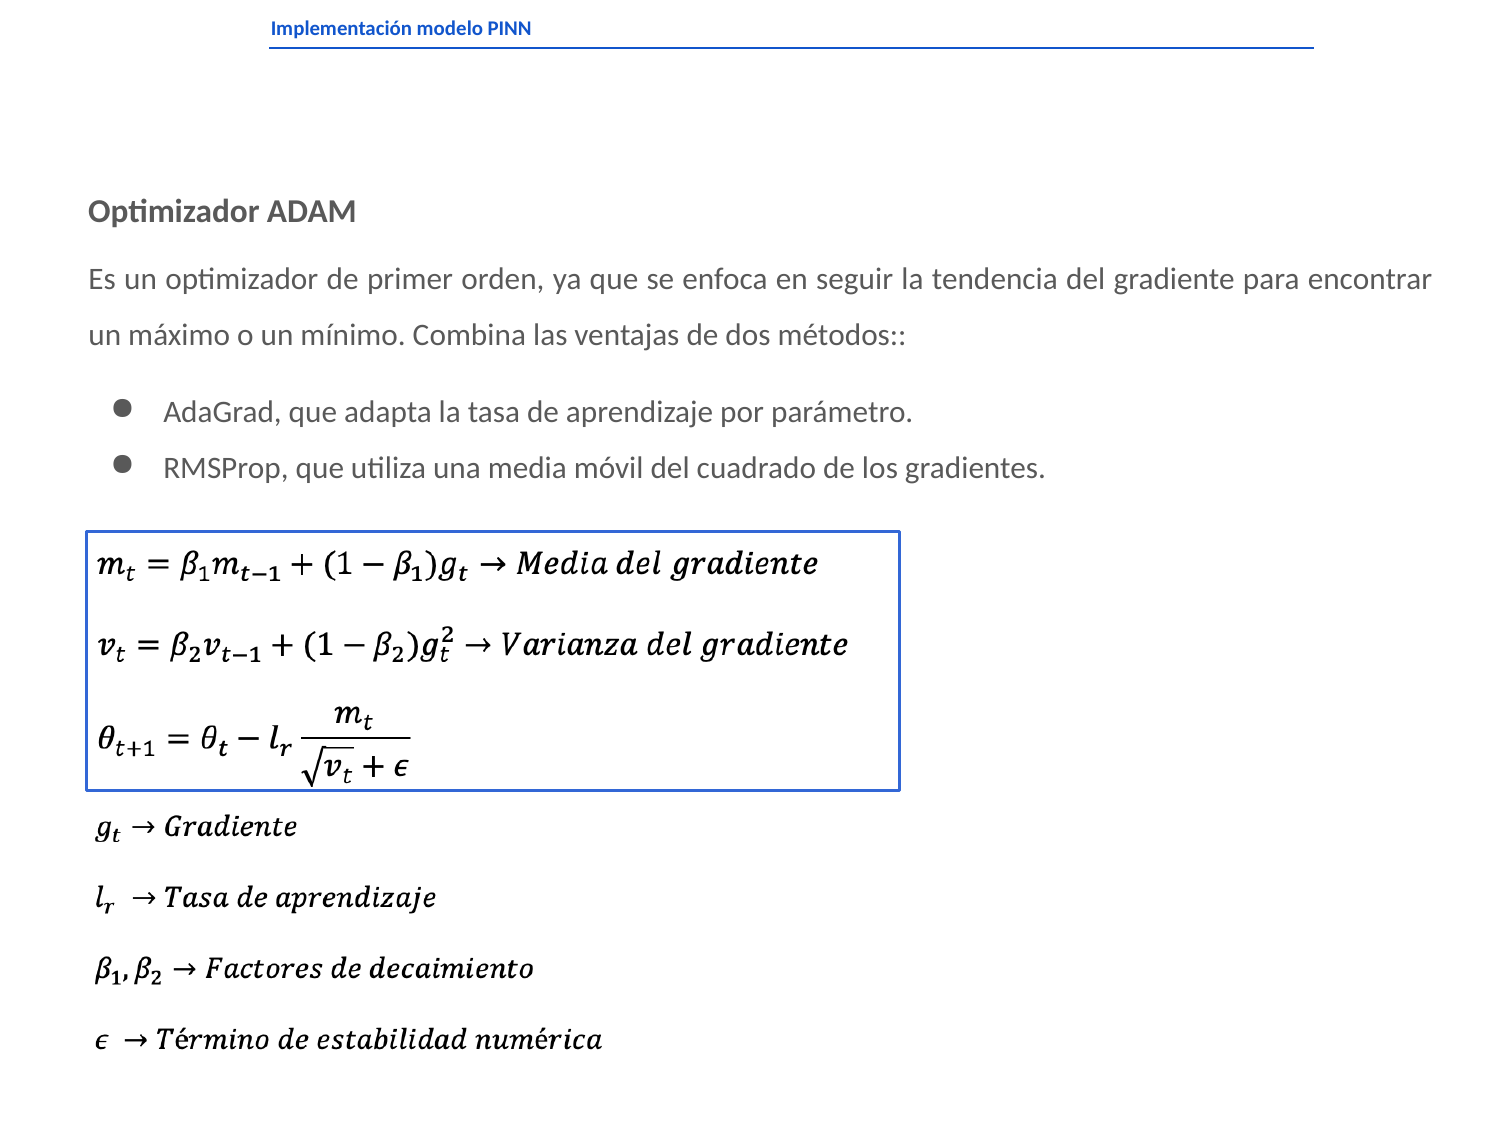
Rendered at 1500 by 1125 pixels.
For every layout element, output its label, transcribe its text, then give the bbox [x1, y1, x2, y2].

text_box [292, 1024, 1202, 1083]
text_box [86, 531, 900, 791]
picture [86, 544, 875, 1065]
text_box Implementación modelo PINN [255, 0, 1290, 58]
text_box Es un optimizador de primer orden, ya que se enfoca en seguir la tendencia del gradiente para encontrar un máximo o un mínimo. Combina las ventajas de dos métodos:: AdaGrad, que adapta la tasa de aprendizaje por parámetro. RMSProp, que utiliza una media móvil del cuadrado de los gradientes. [73, 224, 1450, 501]
text_box Optimizador ADAM [73, 153, 1430, 224]
